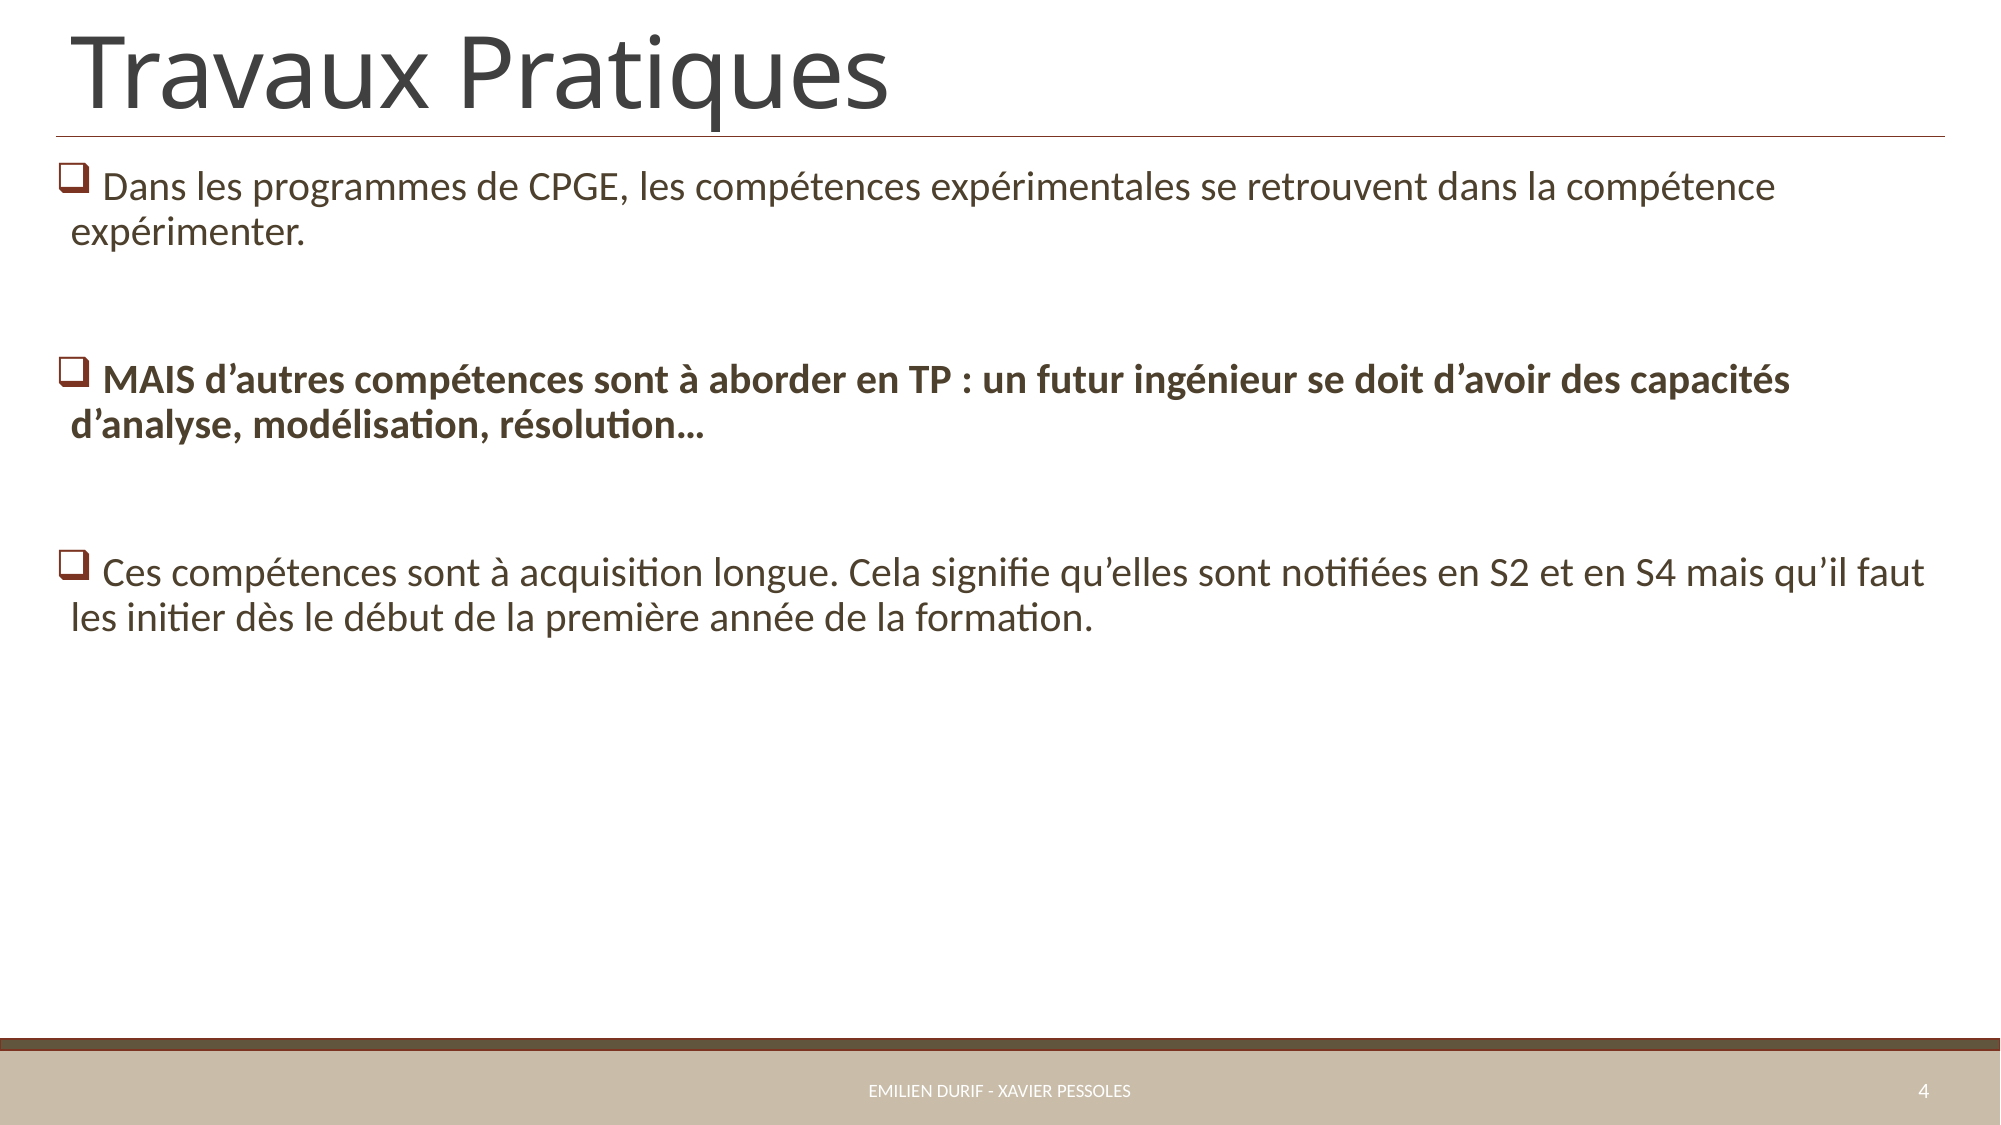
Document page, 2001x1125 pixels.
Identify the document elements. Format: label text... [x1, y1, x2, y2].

footer Emilien Durif - Xavier Pessoles [409, 1059, 1591, 1120]
slide_number 4 [1709, 1059, 1945, 1120]
list Dans les programmes de CPGE, les compétences expérimentales se retrouvent dans la compétence expérimenter. MAIS d’autres compétences sont à aborder en TP : un futur ingénieur se doit d’avoir des capacités d’analyse, modélisation, résolution… Ces compétences sont à acquisition longue. Cela signifie qu’elles sont notifiées en S2 et en S4 mais qu’il faut les initier dès le début de la première année de la formation. [55, 156, 1946, 1013]
title Travaux Pratiques [55, 5, 1946, 137]
